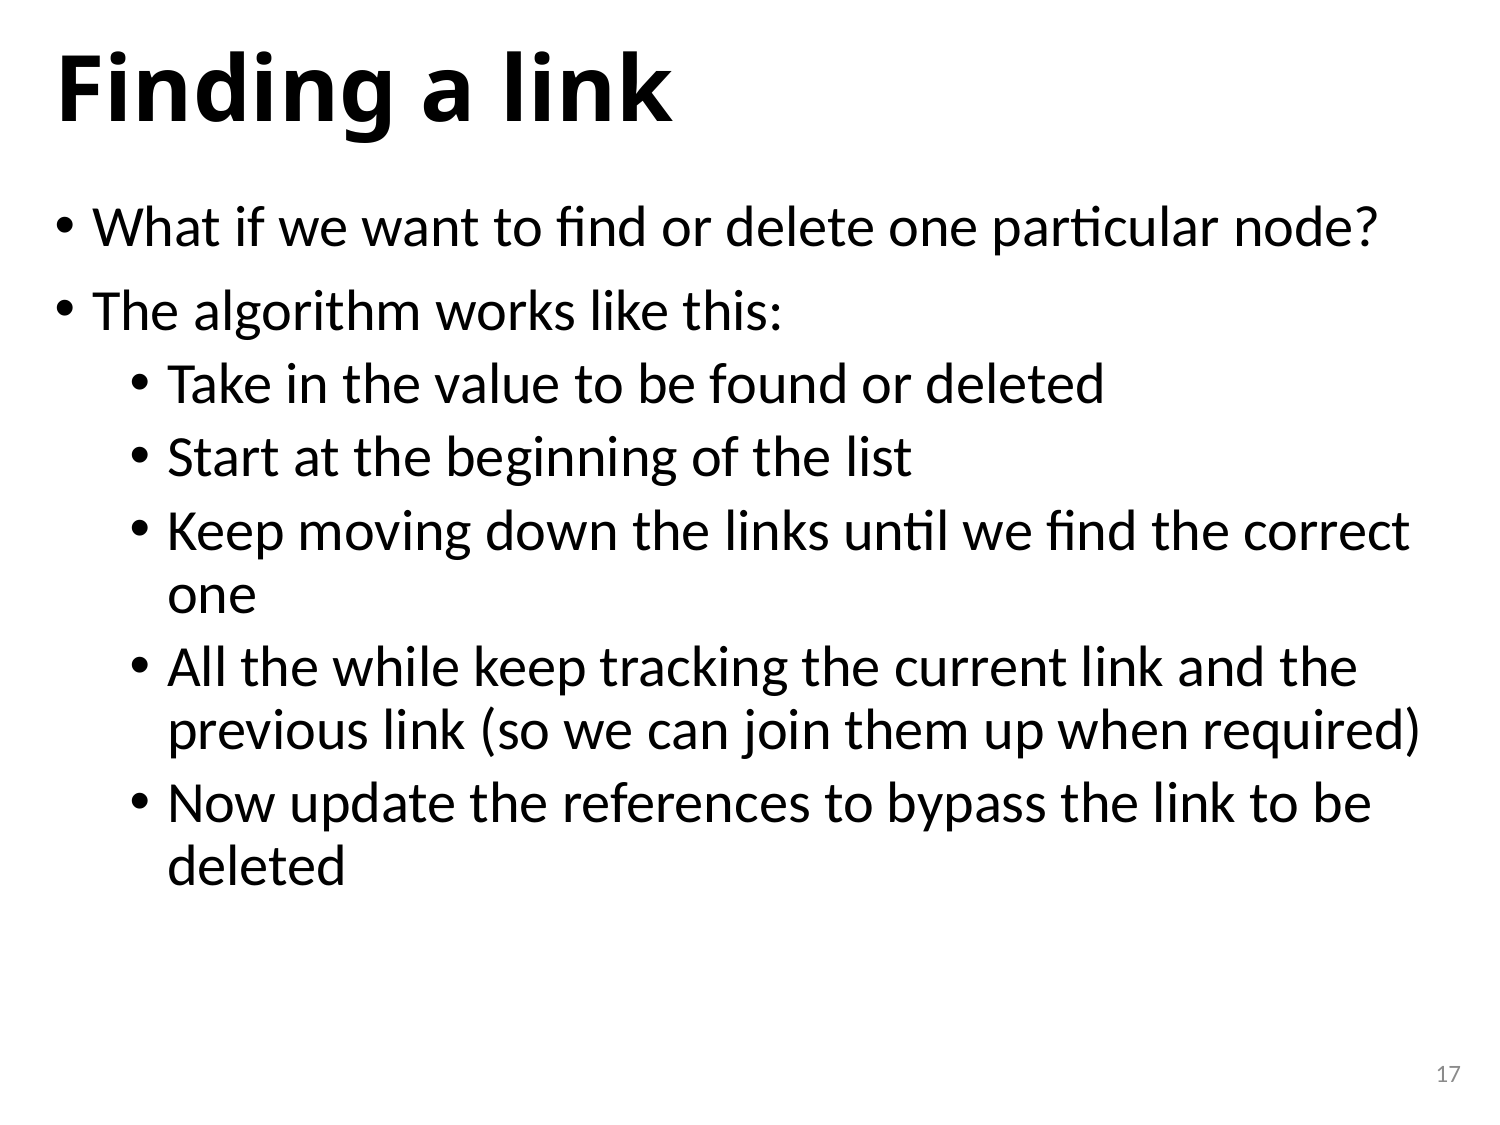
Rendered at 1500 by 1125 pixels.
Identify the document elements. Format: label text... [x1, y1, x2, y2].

title Finding a link [39, 22, 1461, 161]
list What if we want to find or delete one particular node? The algorithm works like this: Take in the value to be found or deleted Start at the beginning of the list Keep moving down the links until we find the correct one All the while keep tracking the current link and the previous link (so we can join them up when required) Now update the references to bypass the link to be deleted [39, 188, 1461, 1085]
slide_number 17 [1138, 1042, 1477, 1103]
